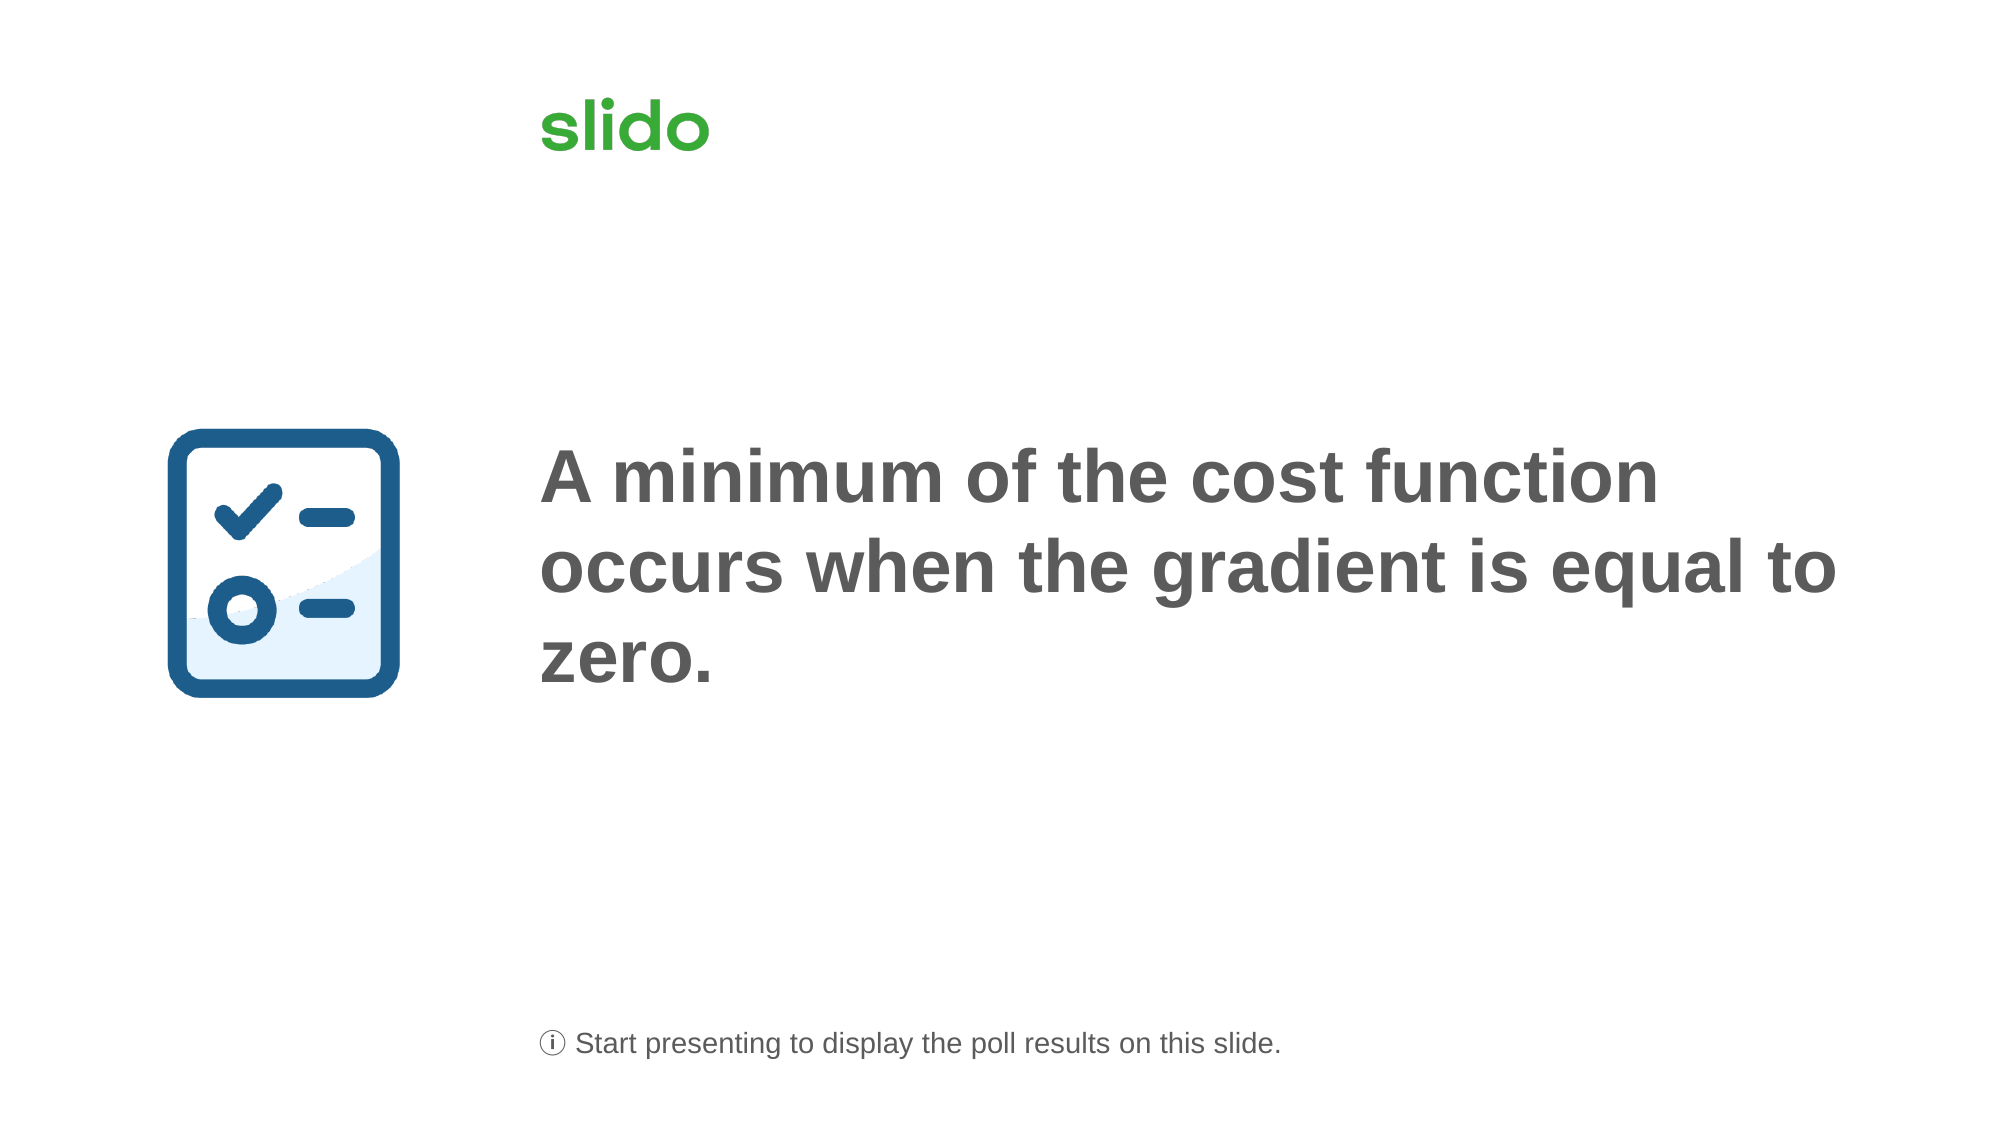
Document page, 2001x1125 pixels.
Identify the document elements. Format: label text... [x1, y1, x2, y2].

picture [83, 362, 484, 763]
picture [524, 83, 726, 168]
text_box ⓘ Start presenting to display the poll results on this slide. [523, 998, 1960, 1086]
text_box A minimum of the cost function occurs when the gradient is equal to zero. [523, 420, 1919, 705]
